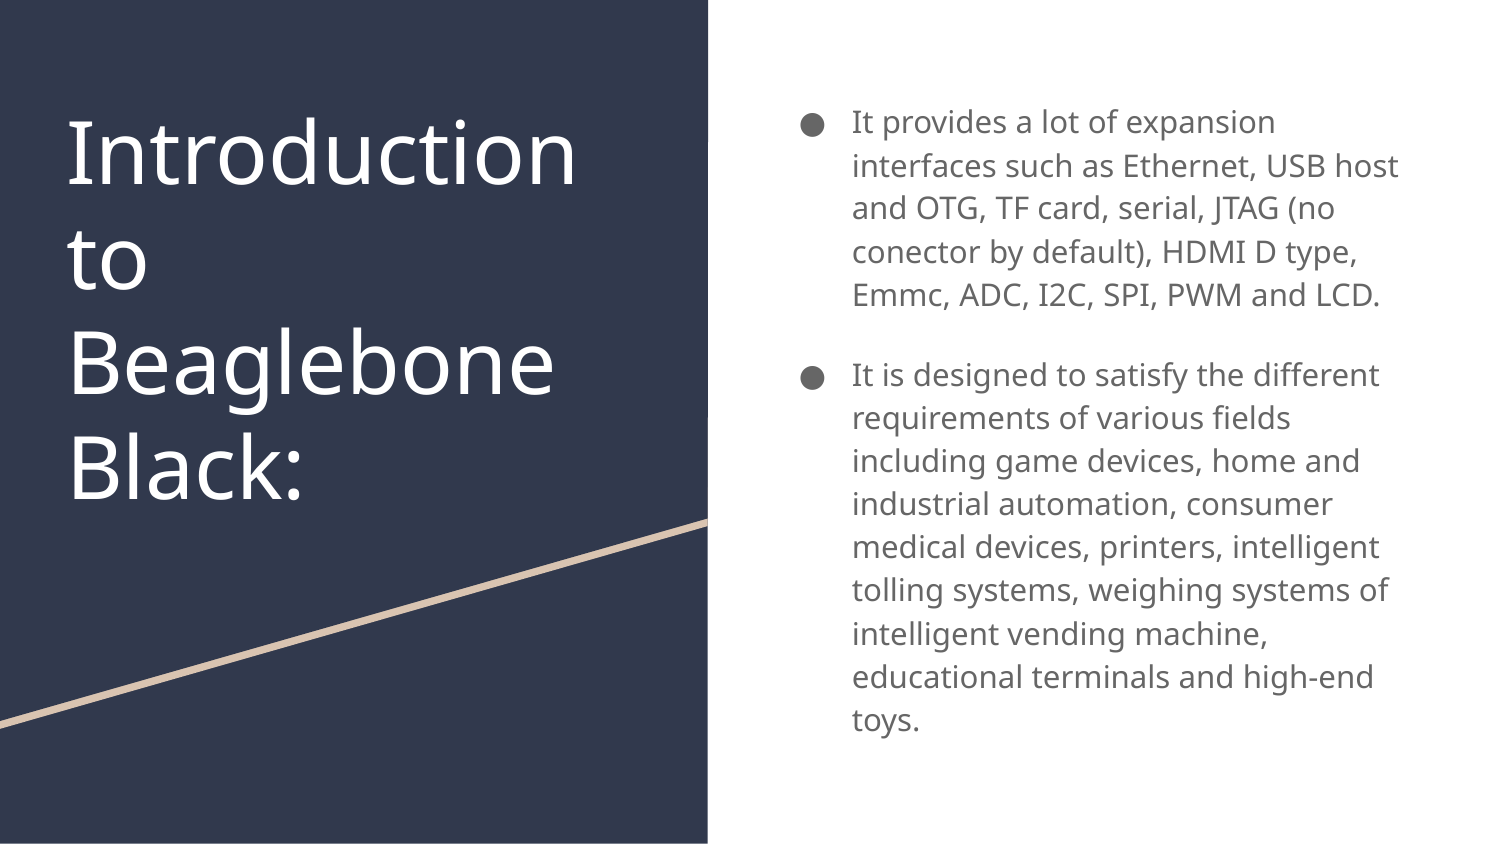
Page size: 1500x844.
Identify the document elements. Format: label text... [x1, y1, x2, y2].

list It provides a lot of expansion interfaces such as Ethernet, USB host and OTG, TF card, serial, JTAG (no conector by default), HDMI D type, Emmc, ADC, I2C, SPI, PWM and LCD. It is designed to satisfy the different requirements of various fields including game devices, home and industrial automation, consumer medical devices, printers, intelligent tolling systems, weighing systems of intelligent vending machine, educational terminals and high-end toys. [761, 82, 1446, 755]
title Introduction to Beaglebone Black: [51, 82, 660, 494]
